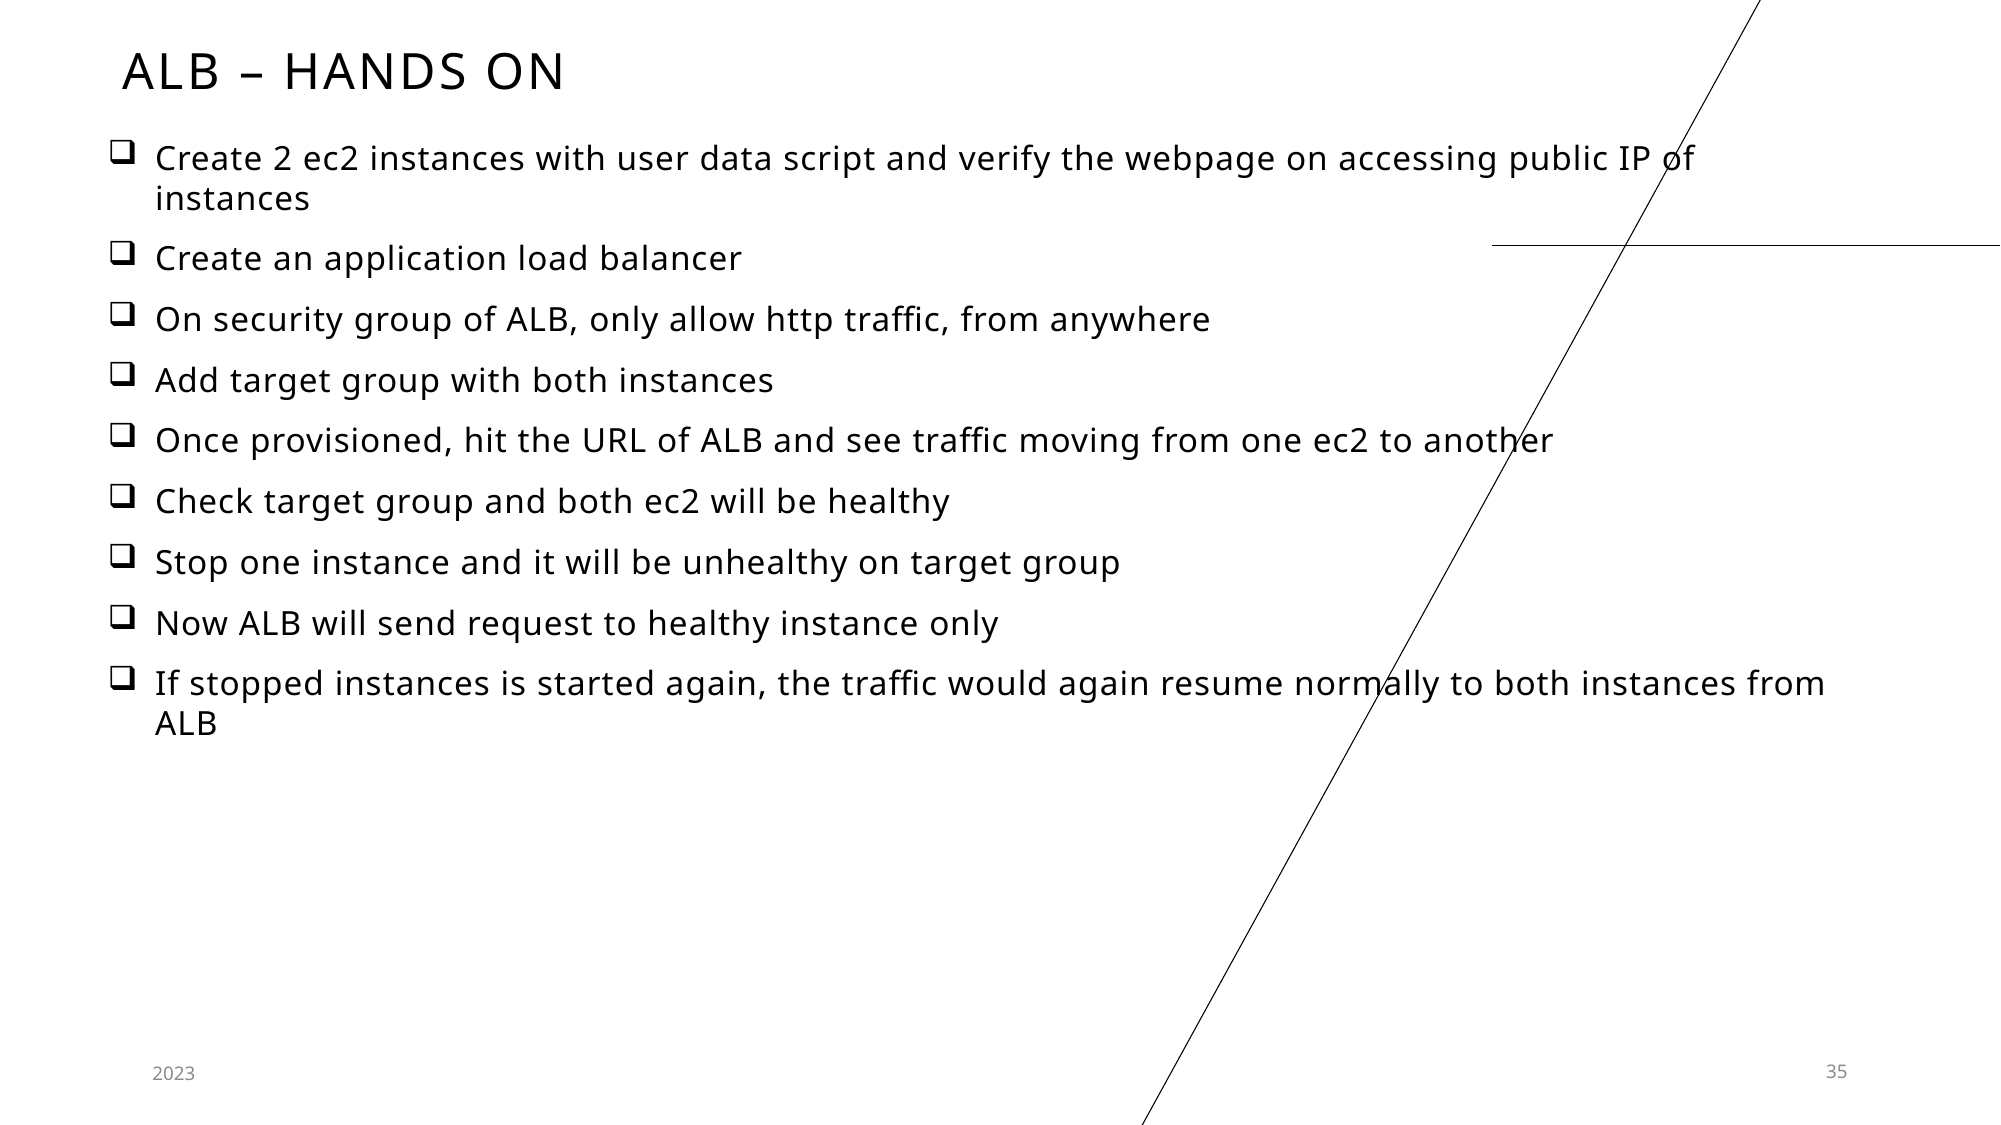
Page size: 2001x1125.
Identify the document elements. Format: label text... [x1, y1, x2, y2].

slide_number 35 [1412, 1042, 1863, 1103]
slide_number 2023 [137, 1042, 338, 1103]
list Create 2 ec2 instances with user data script and verify the webpage on accessing public IP of instances Create an application load balancer On security group of ALB, only allow http traffic, from anywhere Add target group with both instances Once provisioned, hit the URL of ALB and see traffic moving from one ec2 to another Check target group and both ec2 will be healthy Stop one instance and it will be unhealthy on target group Now ALB will send request to healthy instance only If stopped instances is started again, the traffic would again resume normally to both instances from ALB [93, 129, 1848, 908]
title ALB – Hands on [108, 23, 1445, 108]
